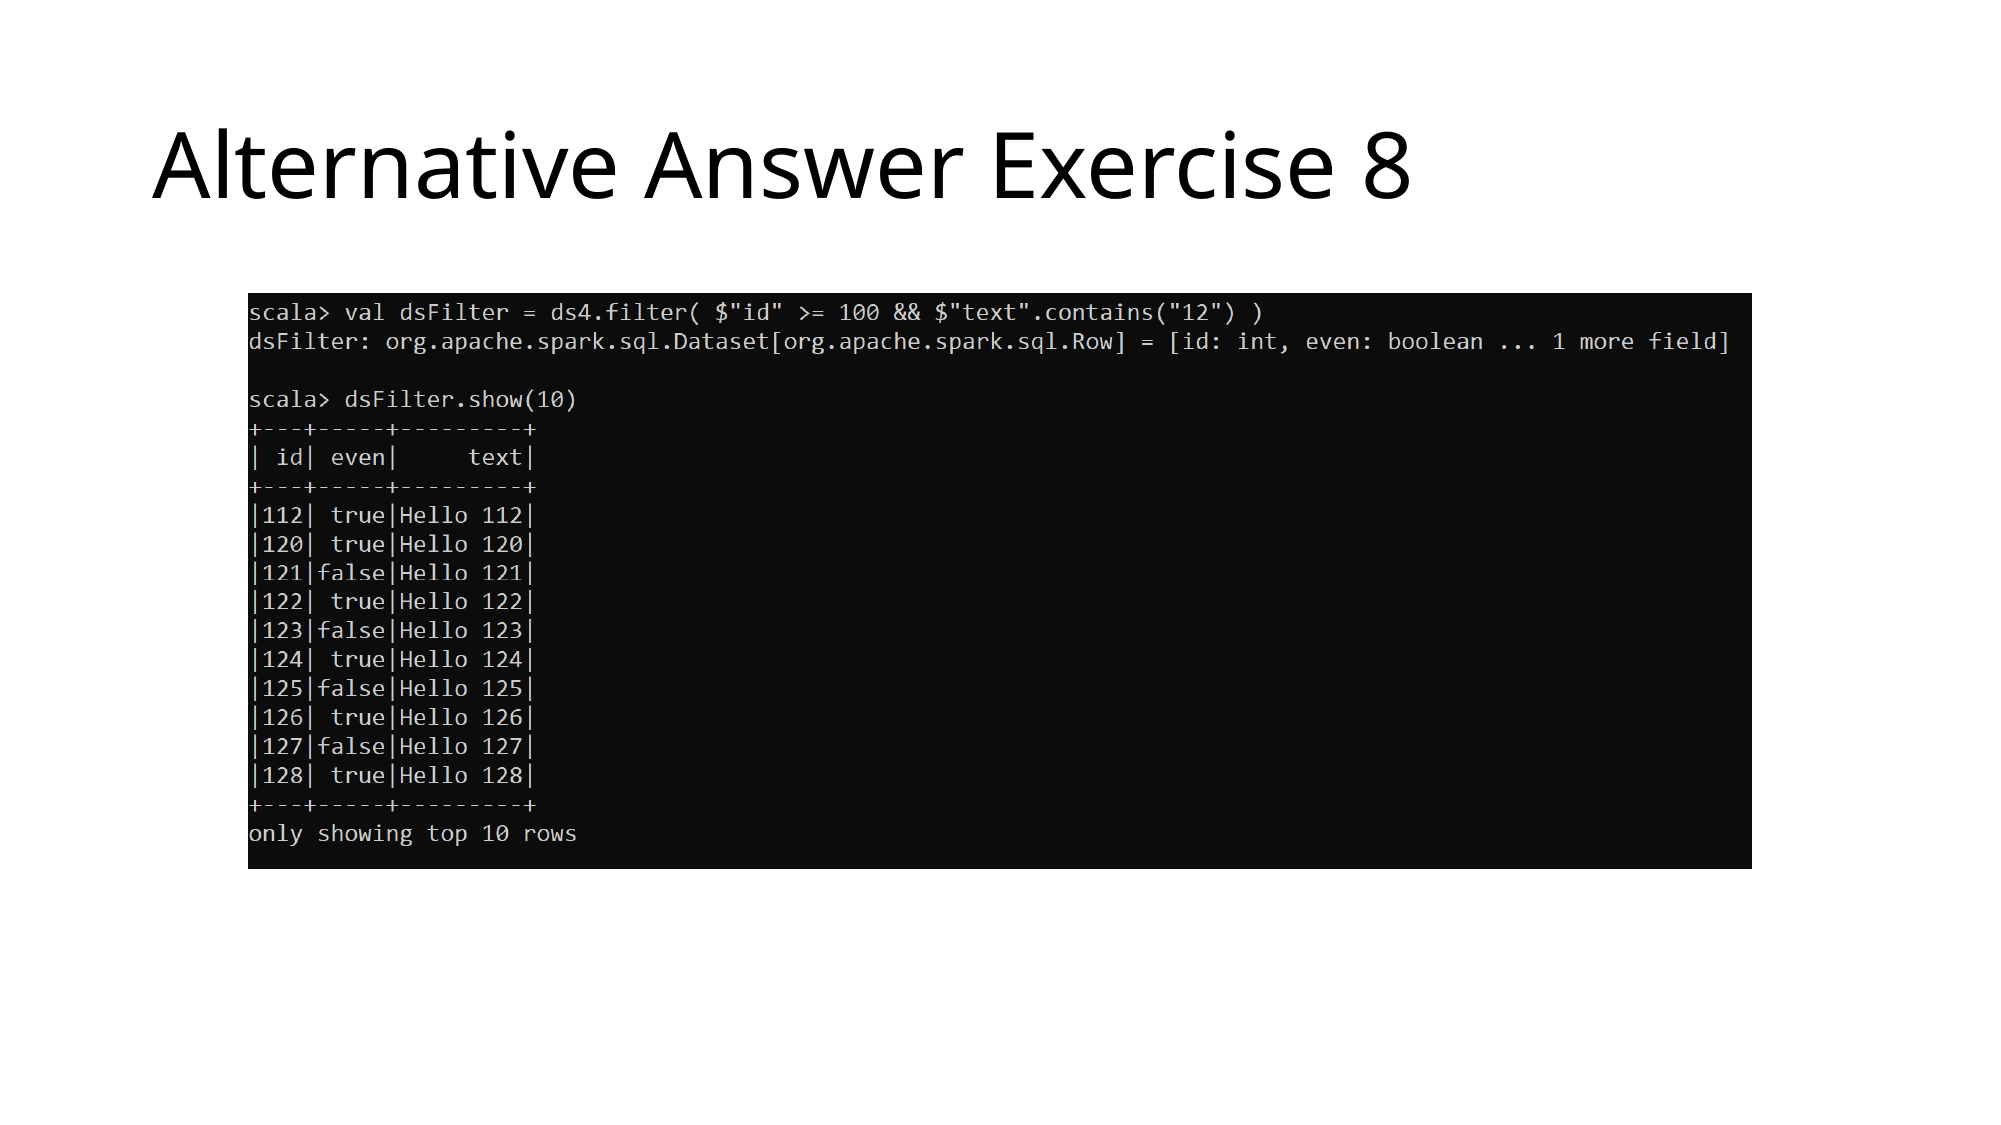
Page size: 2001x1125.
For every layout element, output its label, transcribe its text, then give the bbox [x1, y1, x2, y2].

title Alternative Answer Exercise 8 [137, 59, 1863, 278]
picture [248, 293, 1752, 869]
